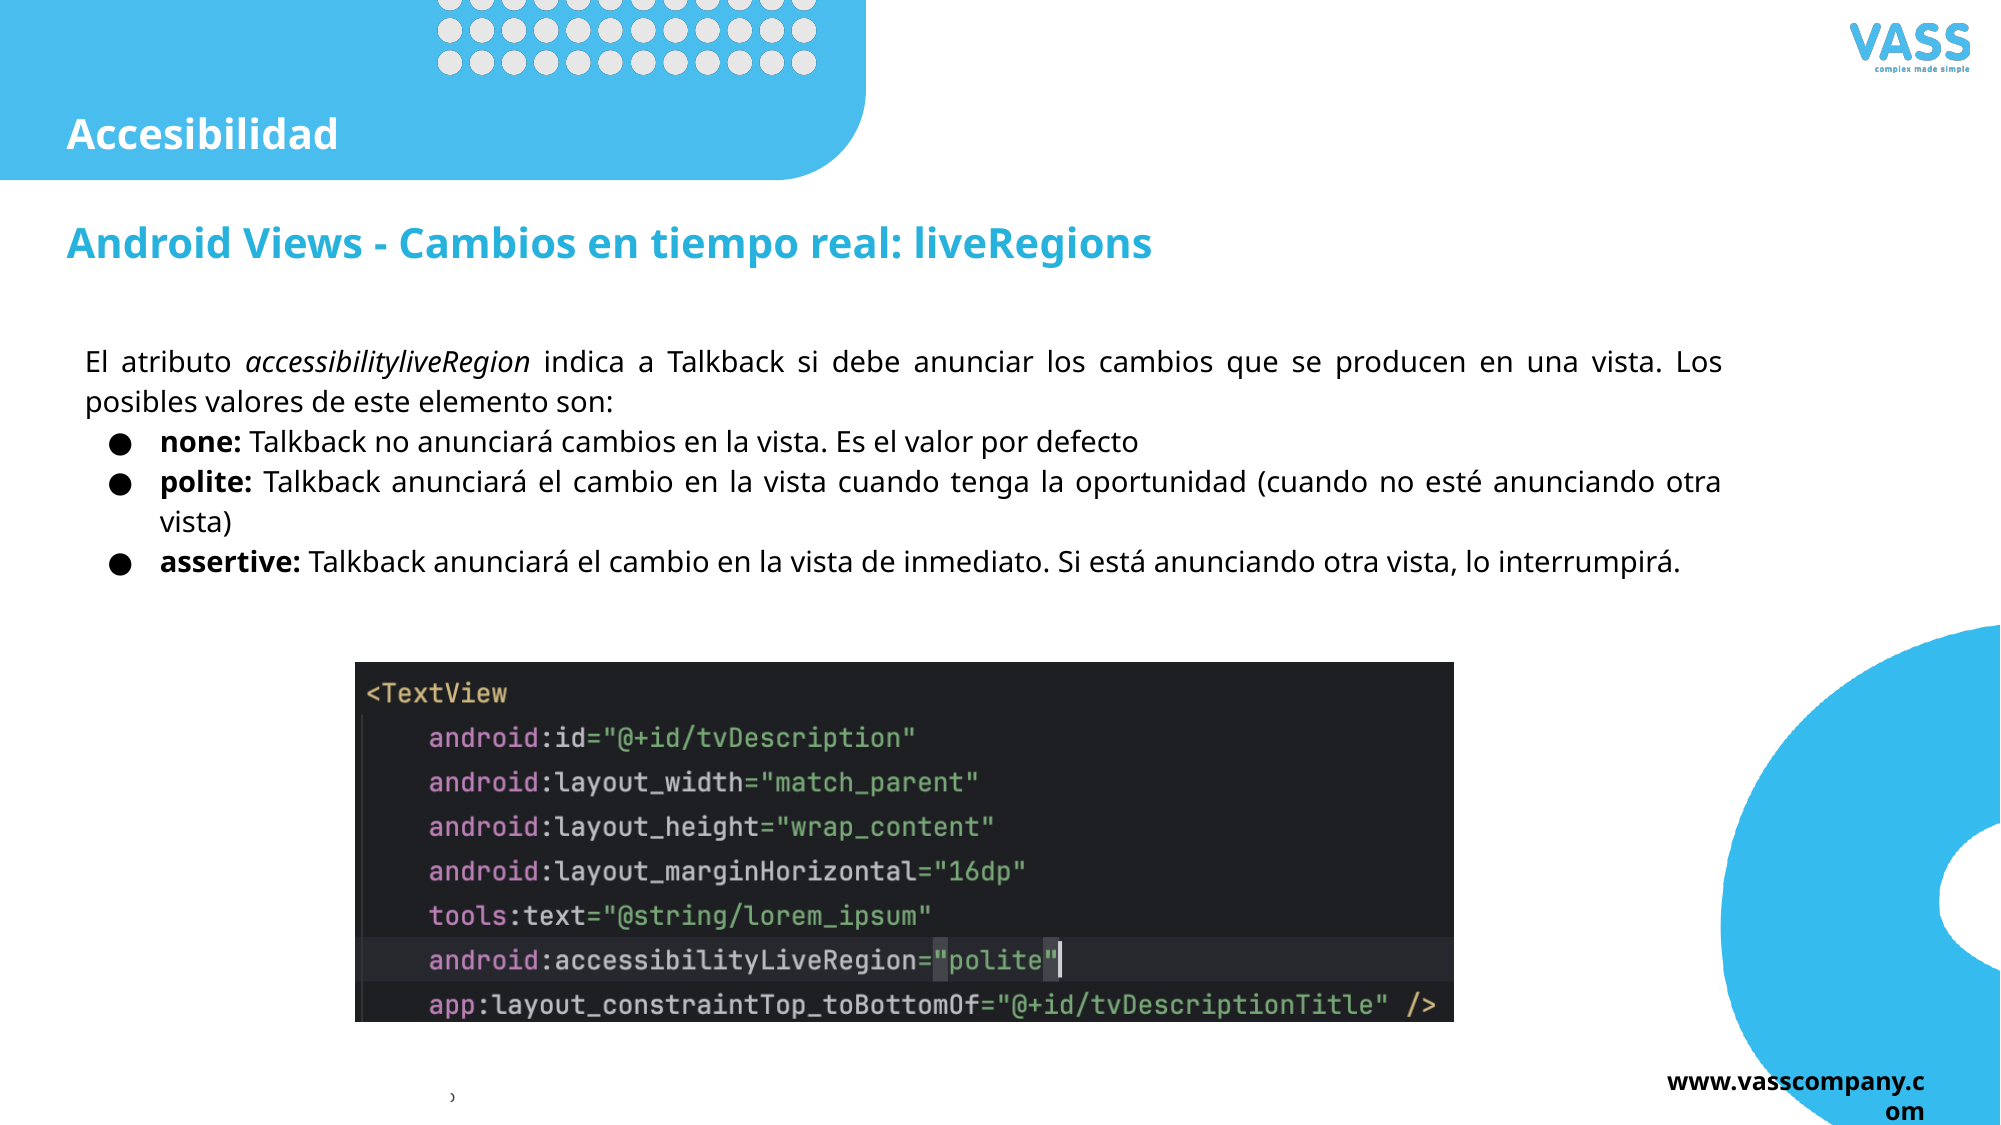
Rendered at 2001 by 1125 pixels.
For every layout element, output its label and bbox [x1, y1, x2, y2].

picture [0, 0, 2000, 1125]
text_box [0, 0, 867, 181]
